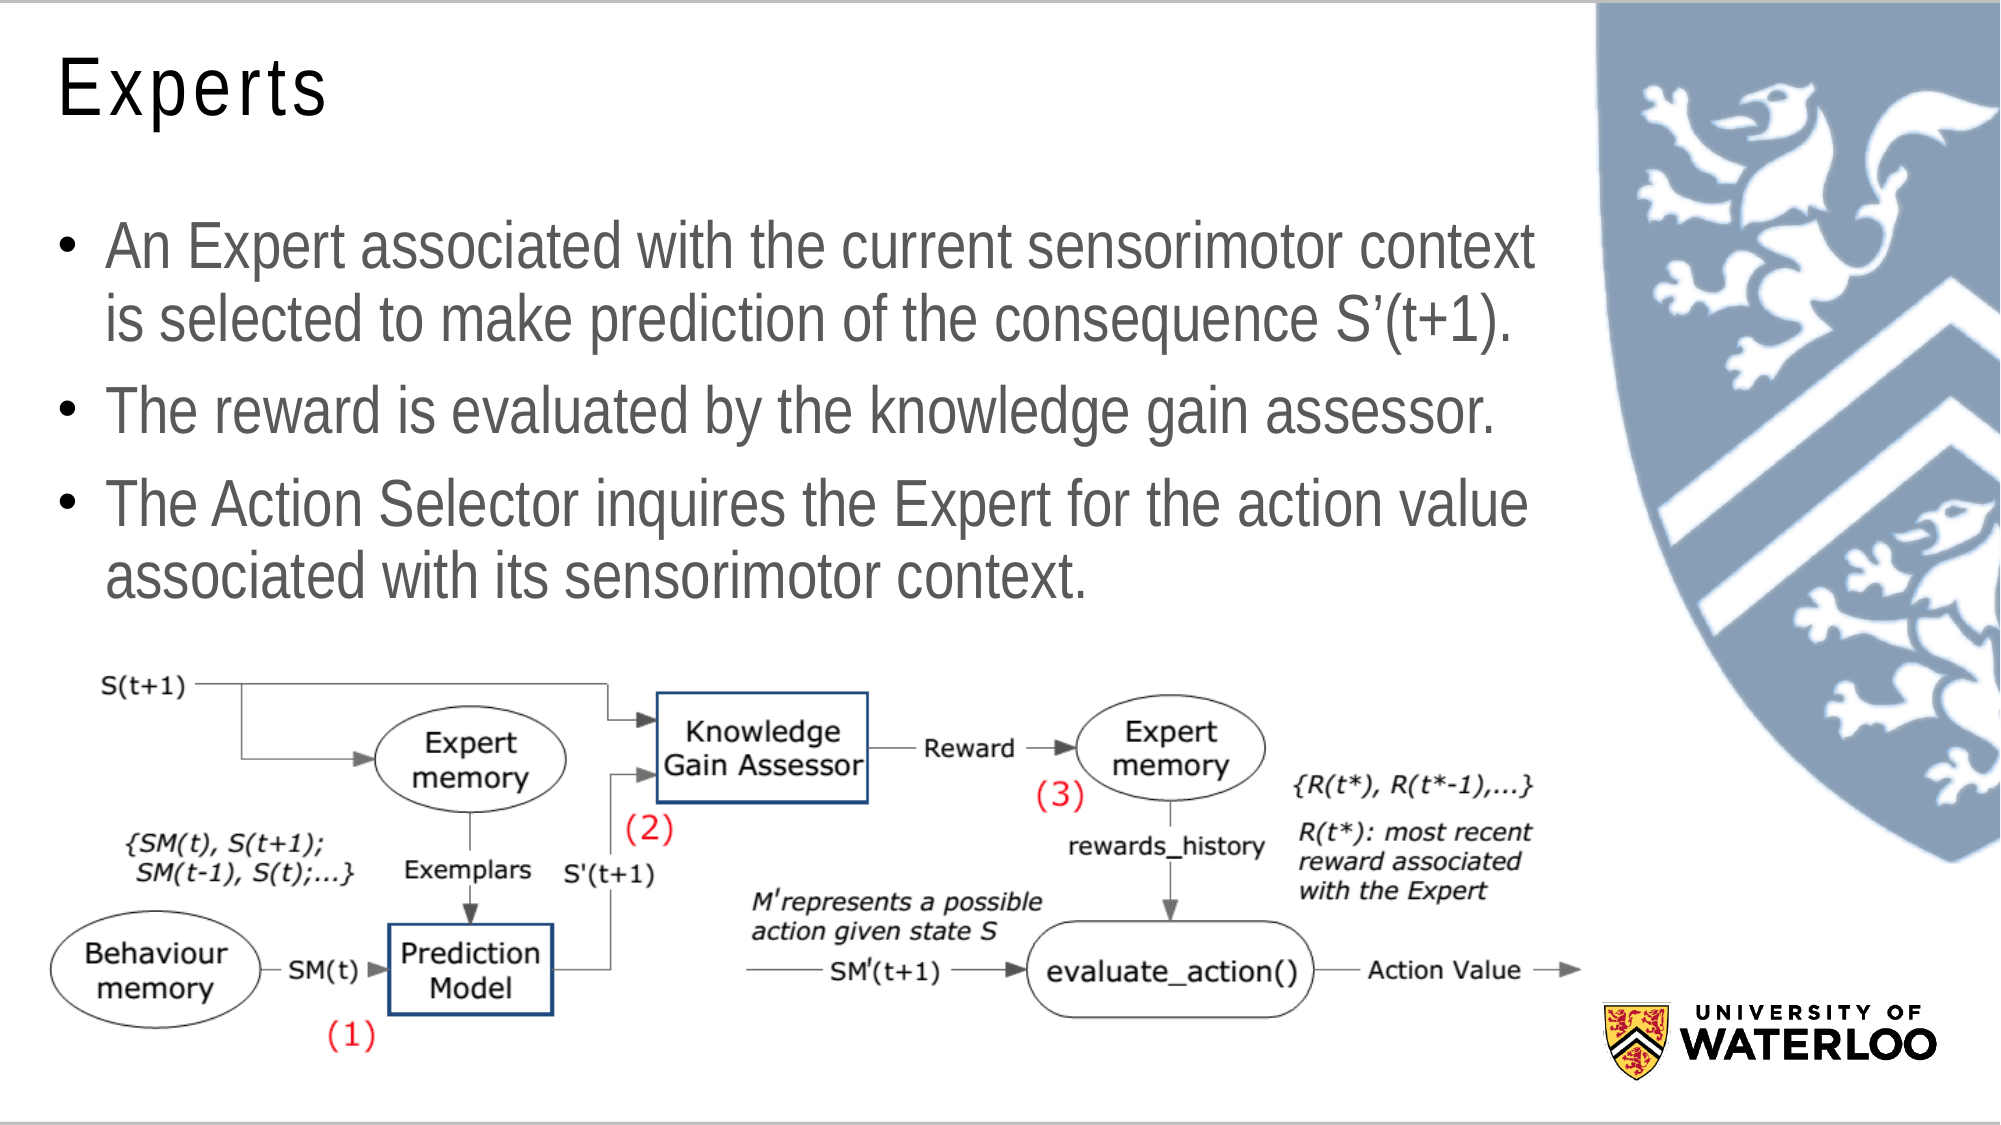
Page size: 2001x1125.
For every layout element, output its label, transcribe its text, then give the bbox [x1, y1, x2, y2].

list An Expert associated with the current sensorimotor context is selected to make prediction of the consequence S’(t+1). The reward is evaluated by the knowledge gain assessor. The Action Selector inquires the Expert for the action value associated with its sensorimotor context. [42, 204, 1580, 654]
picture [42, 654, 1973, 1110]
title Experts [42, 11, 1628, 170]
